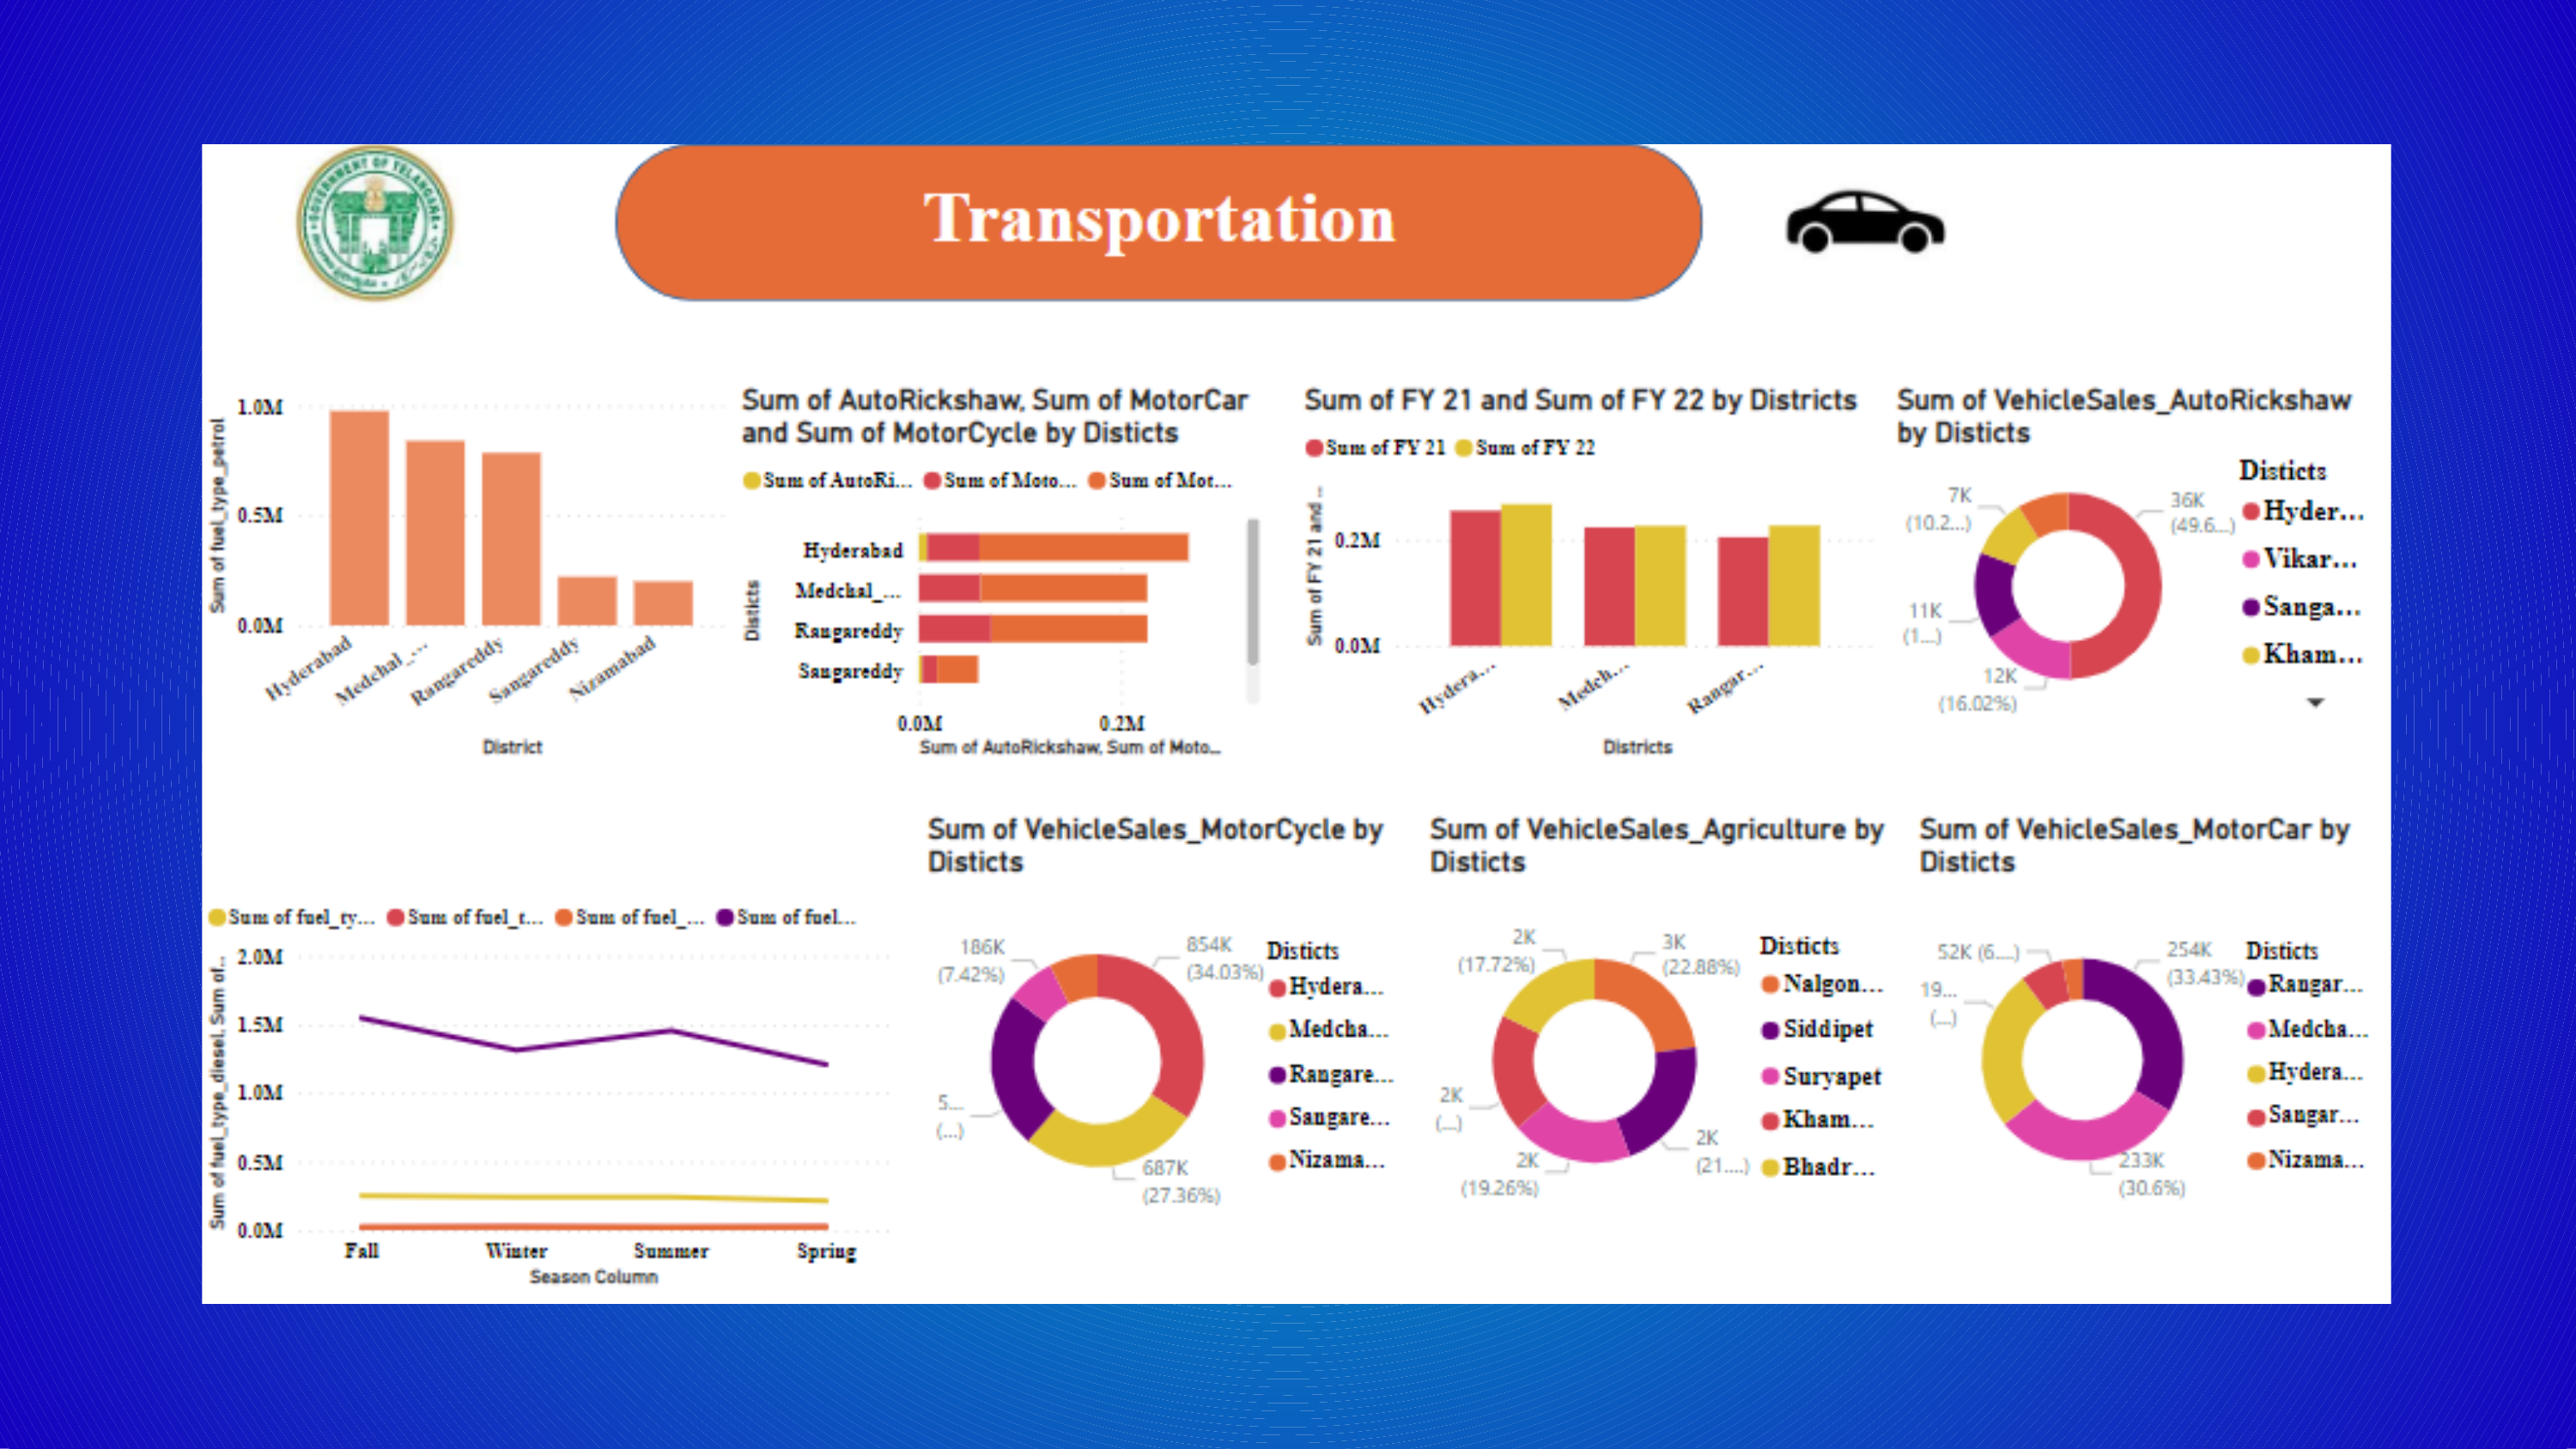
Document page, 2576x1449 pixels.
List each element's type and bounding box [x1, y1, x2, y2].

text_box [202, 144, 2391, 1304]
